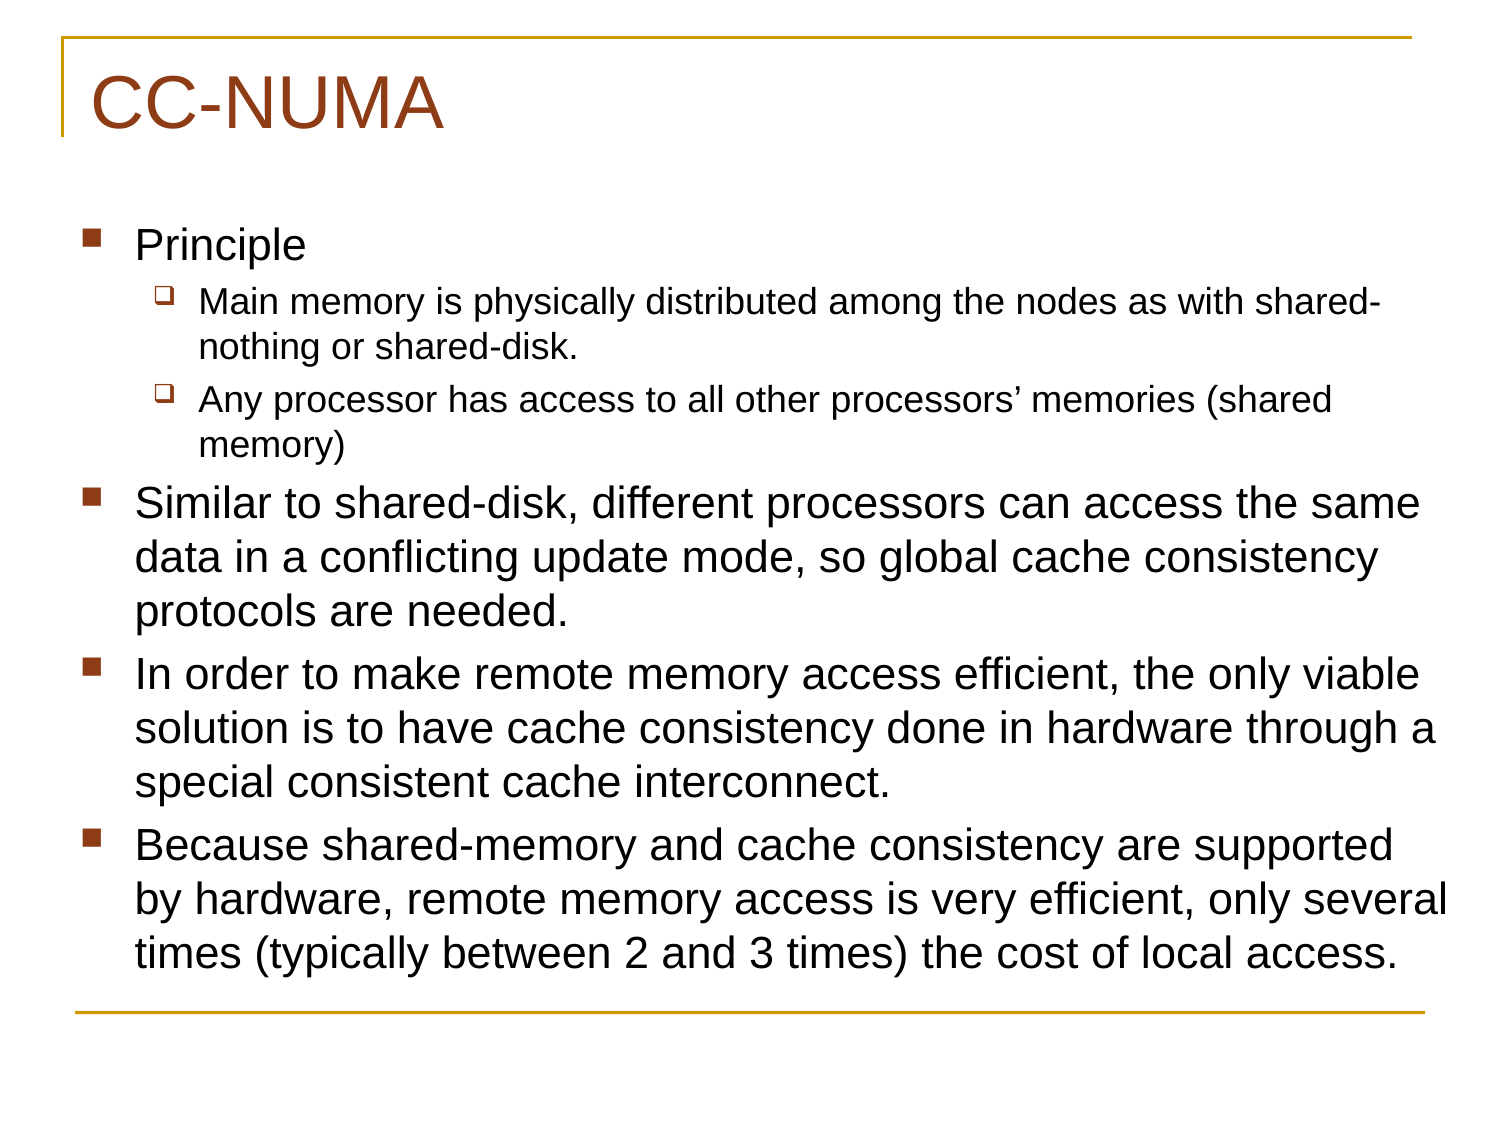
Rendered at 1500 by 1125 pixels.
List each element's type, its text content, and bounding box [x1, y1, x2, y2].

list Principle Main memory is physically distributed among the nodes as with shared-nothing or shared-disk. Any processor has access to all other processors’ memories (shared memory) Similar to shared-disk, different processors can access the same data in a conflicting update mode, so global cache consistency protocols are needed. In order to make remote memory access efficient, the only viable solution is to have cache consistency done in hardware through a special consistent cache interconnect. Because shared-memory and cache consistency are supported by hardware, remote memory access is very efficient, only several times (typically between 2 and 3 times) the cost of local access. [64, 207, 1467, 1039]
title CC-NUMA [74, 45, 1426, 207]
